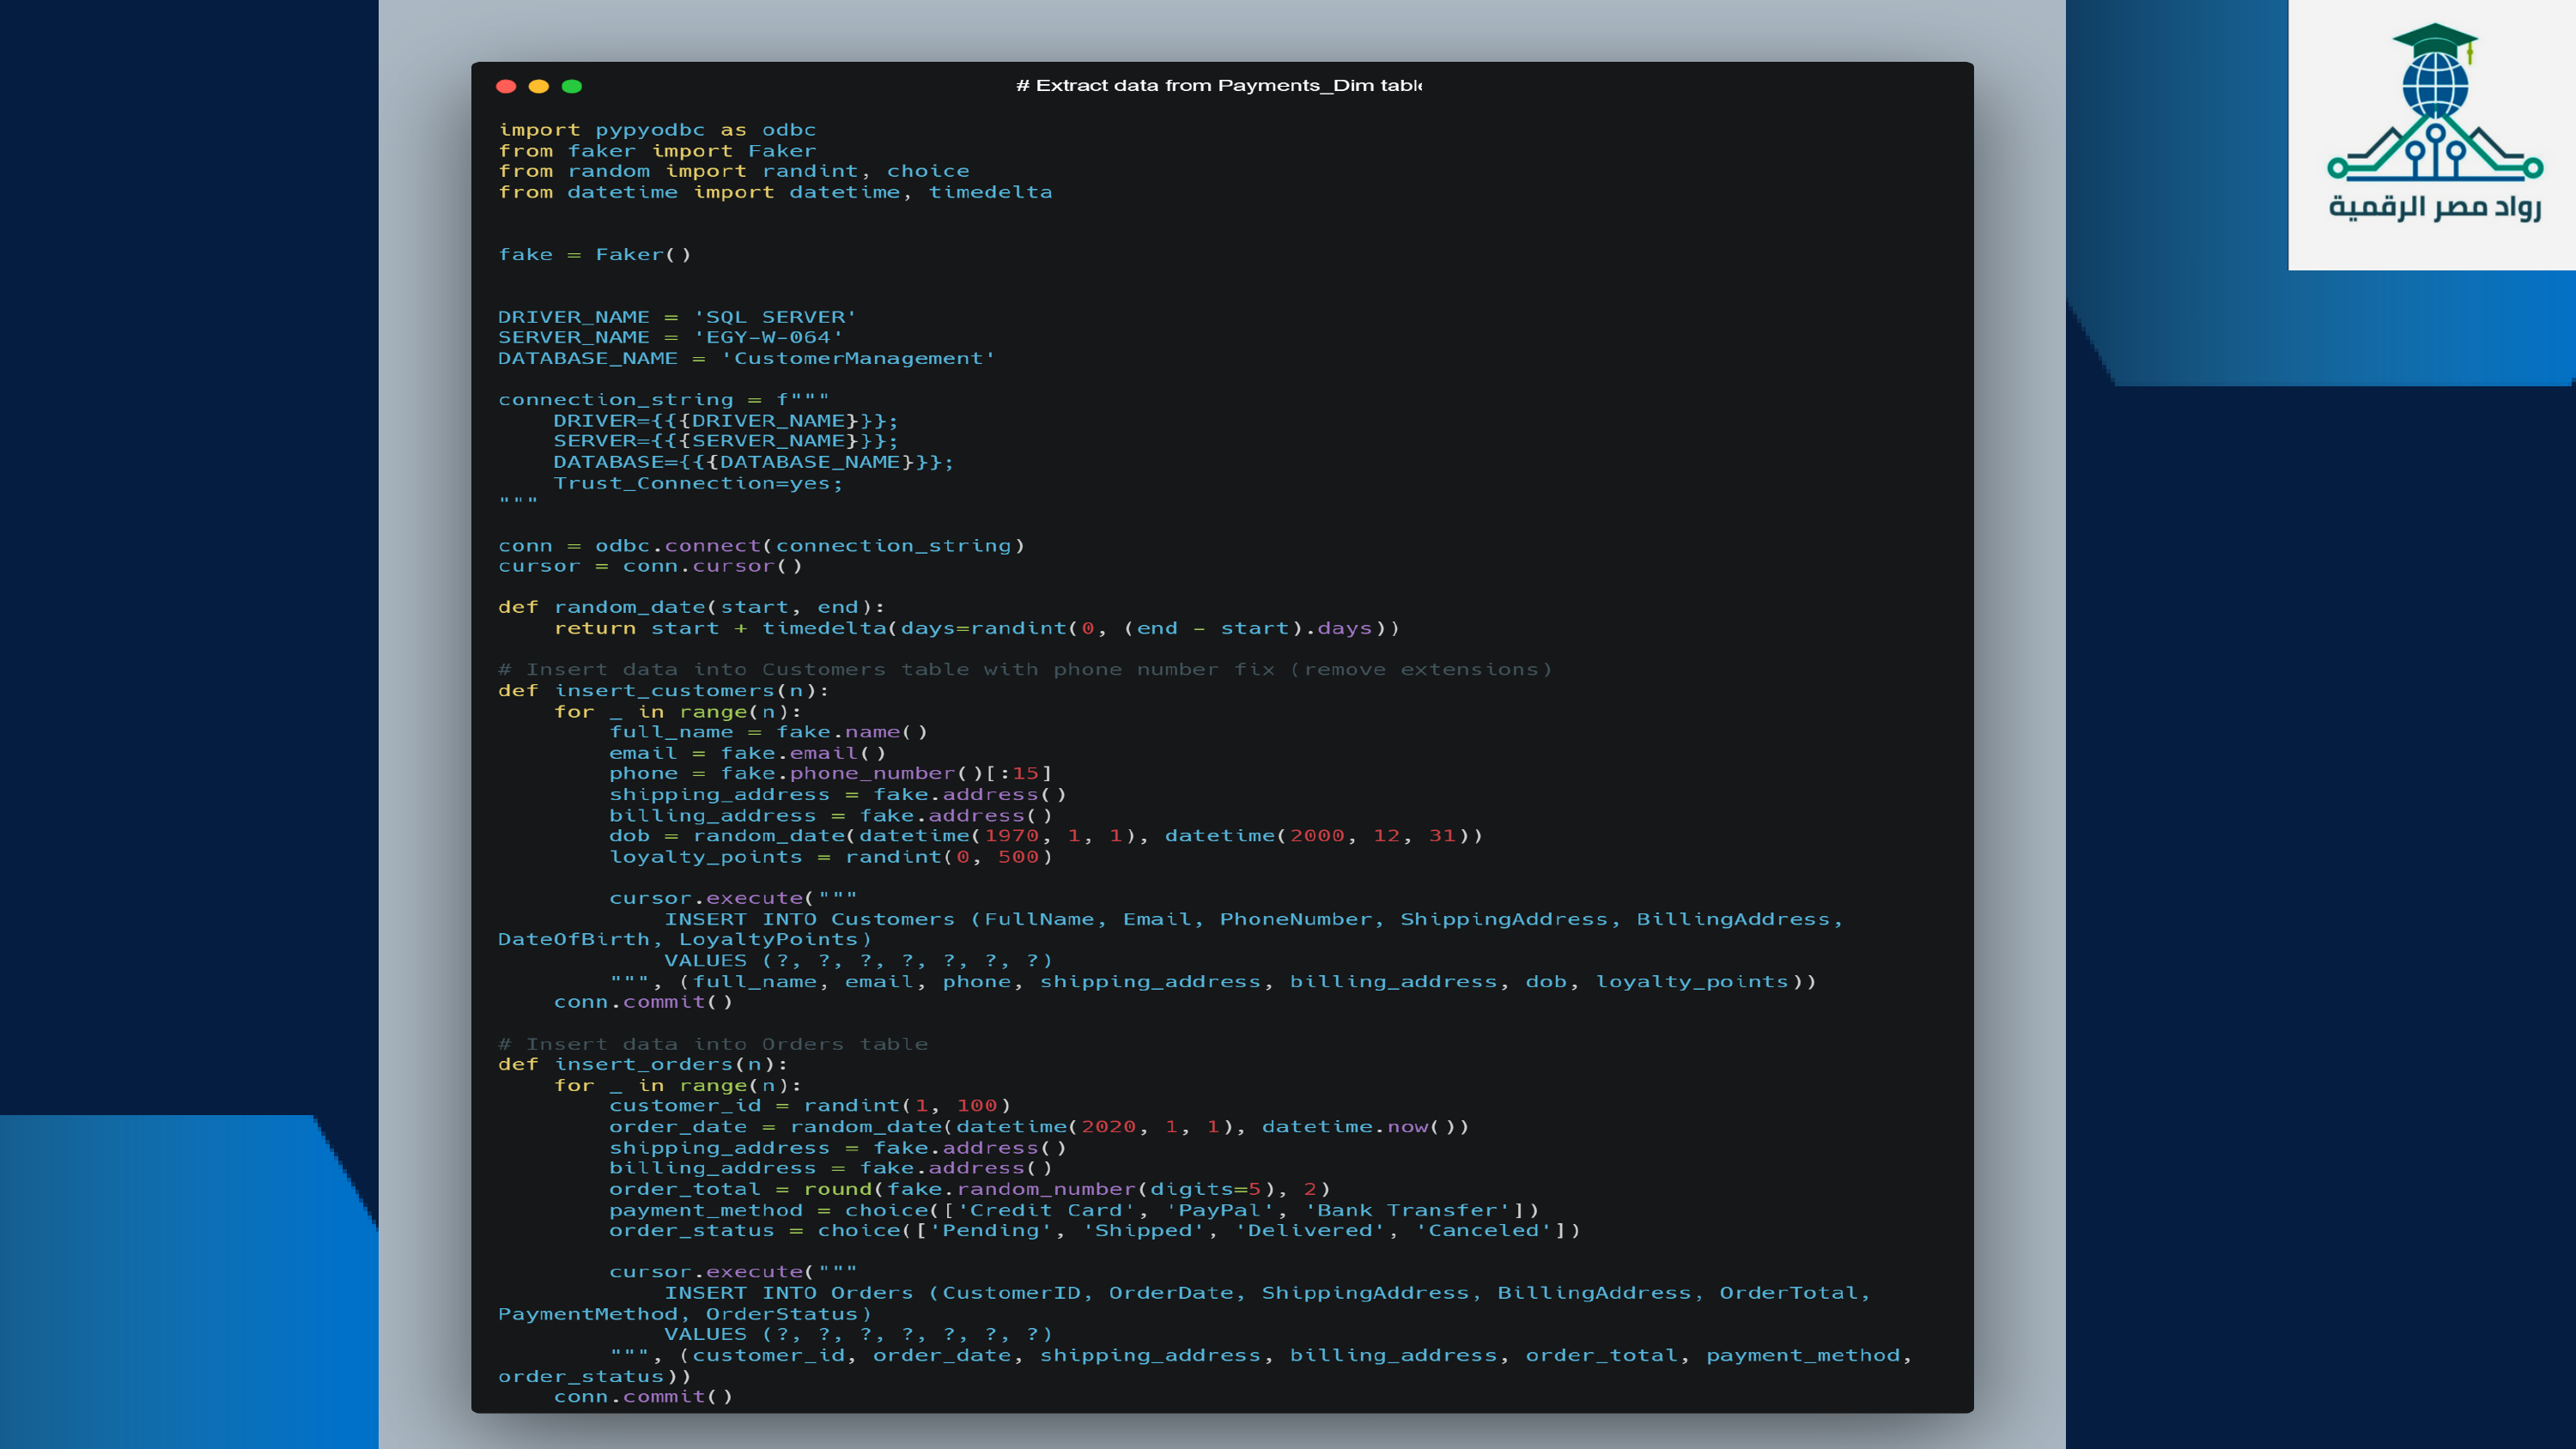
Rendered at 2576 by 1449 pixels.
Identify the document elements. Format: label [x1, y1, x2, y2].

text_box [2069, 0, 2576, 386]
picture [379, 0, 2066, 1449]
text_box [2287, 0, 2576, 270]
text_box [0, 1115, 374, 1449]
